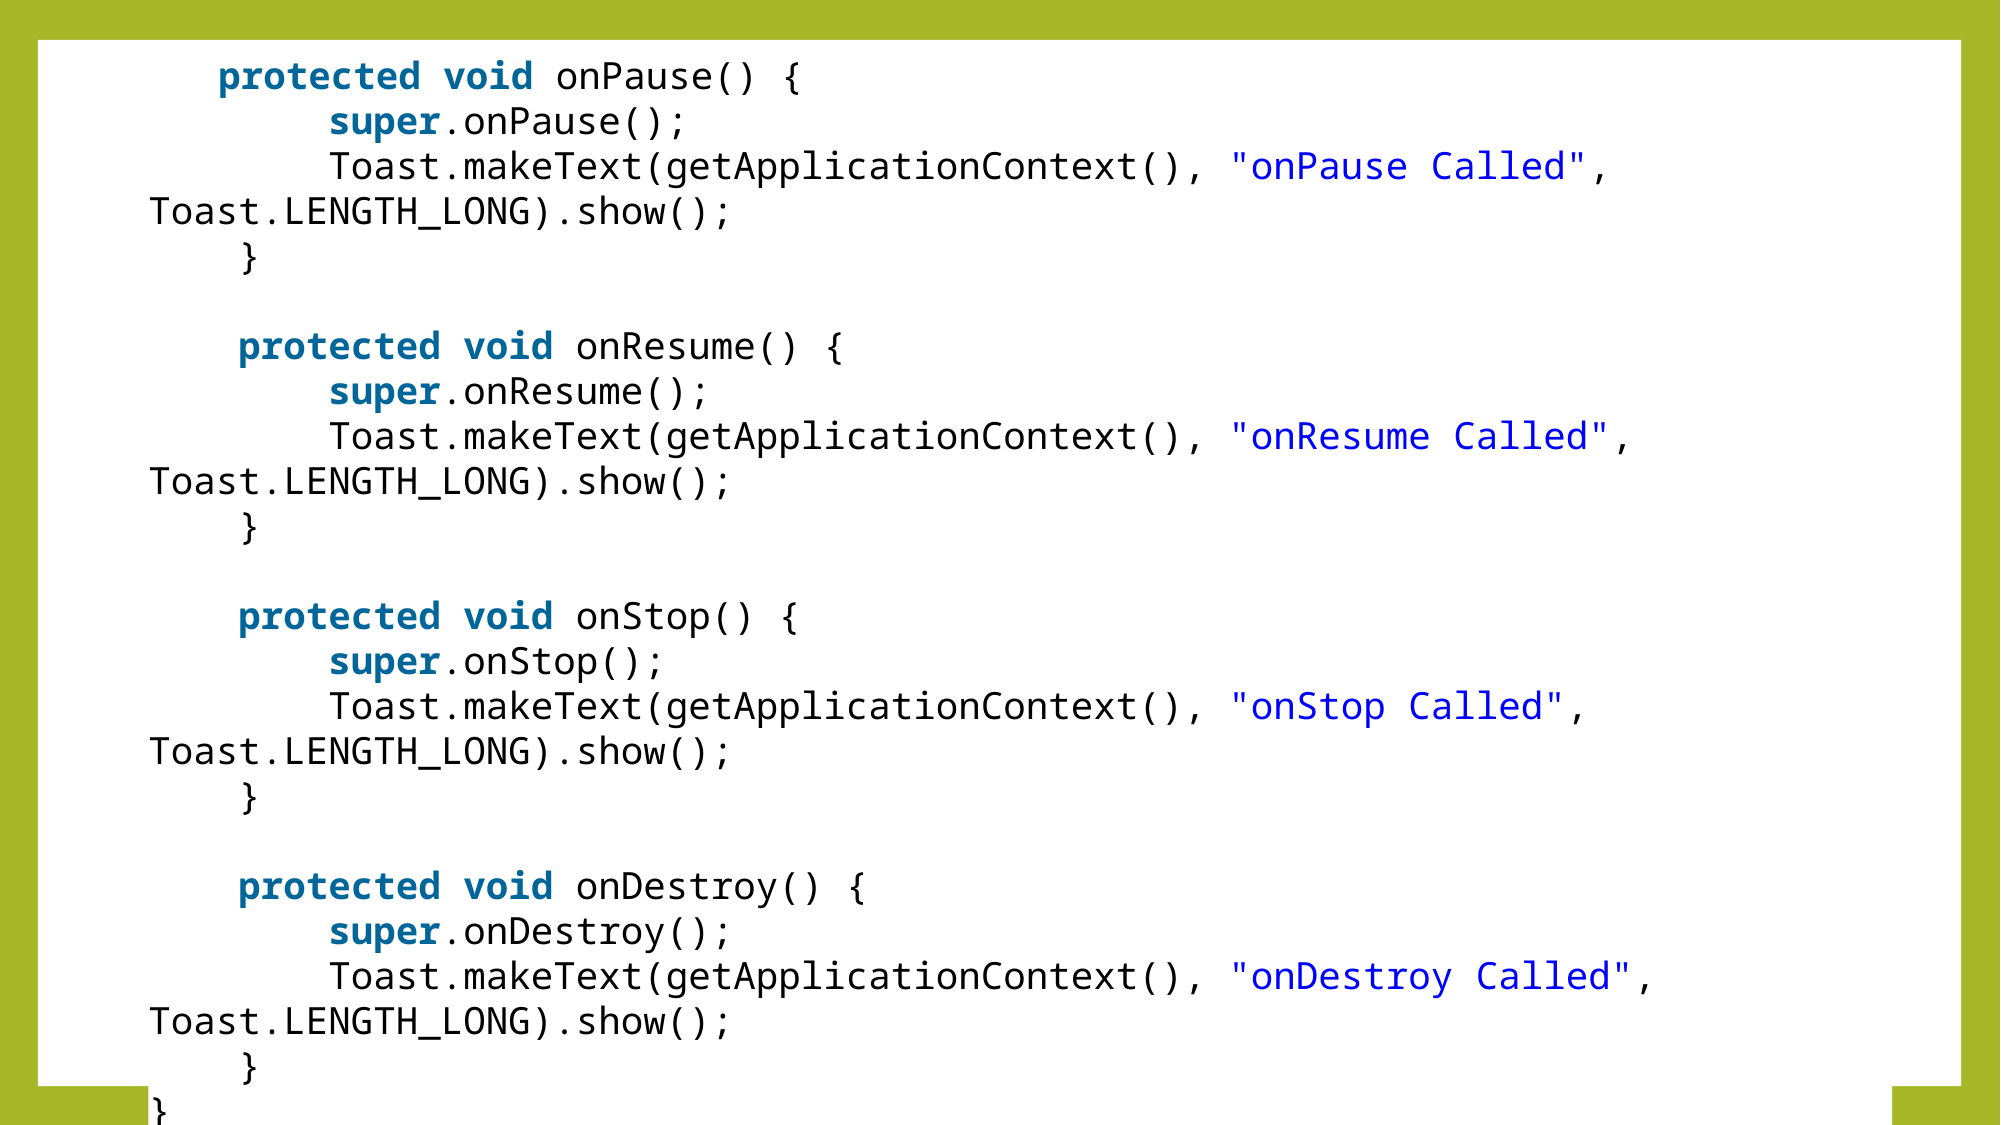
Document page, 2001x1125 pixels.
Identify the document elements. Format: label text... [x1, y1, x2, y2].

list protected void onPause() { super.onPause(); Toast.makeText(getApplicationContext(), "onPause Called", Toast.LENGTH_LONG).show(); } protected void onResume() { super.onResume(); Toast.makeText(getApplicationContext(), "onResume Called", Toast.LENGTH_LONG).show(); } protected void onStop() { super.onStop(); Toast.makeText(getApplicationContext(), "onStop Called", Toast.LENGTH_LONG).show(); } protected void onDestroy() { super.onDestroy(); Toast.makeText(getApplicationContext(), "onDestroy Called", Toast.LENGTH_LONG).show(); } } [148, 52, 1893, 1125]
